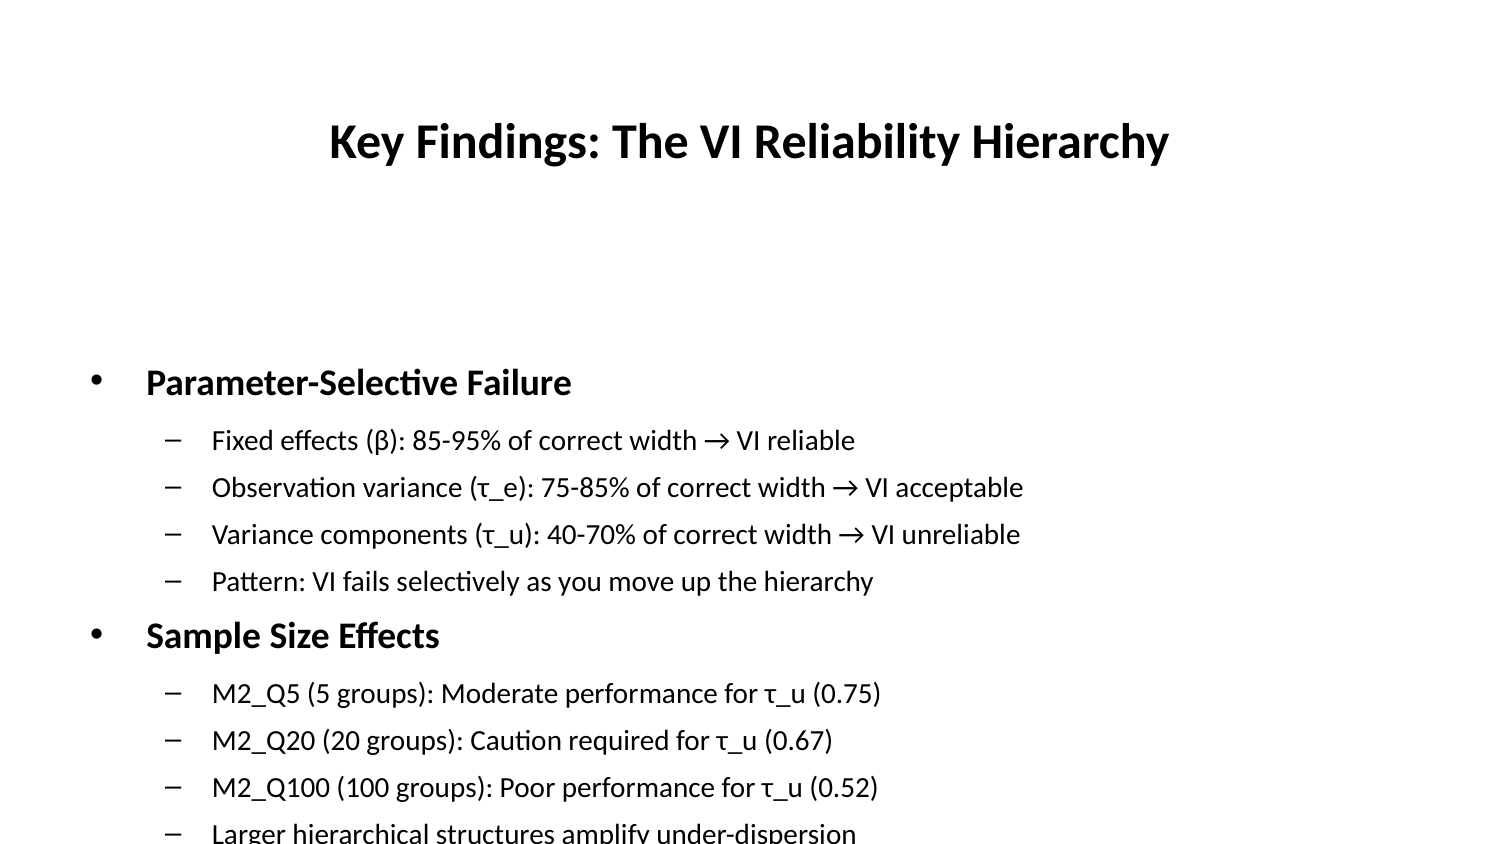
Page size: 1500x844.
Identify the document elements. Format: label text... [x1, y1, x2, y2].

title Key Findings: The VI Reliability Hierarchy [75, 45, 1425, 233]
list Parameter-Selective Failure Fixed effects (β): 85-95% of correct width → VI reliable Observation variance (τ_e): 75-85% of correct width → VI acceptable Variance components (τ_u): 40-70% of correct width → VI unreliable Pattern: VI fails selectively as you move up the hierarchy Sample Size Effects M2_Q5 (5 groups): Moderate performance for τ_u (0.75) M2_Q20 (20 groups): Caution required for τ_u (0.67) M2_Q100 (100 groups): Poor performance for τ_u (0.52) Larger hierarchical structures amplify under-dispersion Speed vs Accuracy Trade-off VI provides ~100-150× speedup over HMC Fixed effects remain reliable despite speedup Variance components sacrifice accuracy for speed Must choose: fast inference or accurate uncertainty? [75, 262, 1425, 844]
